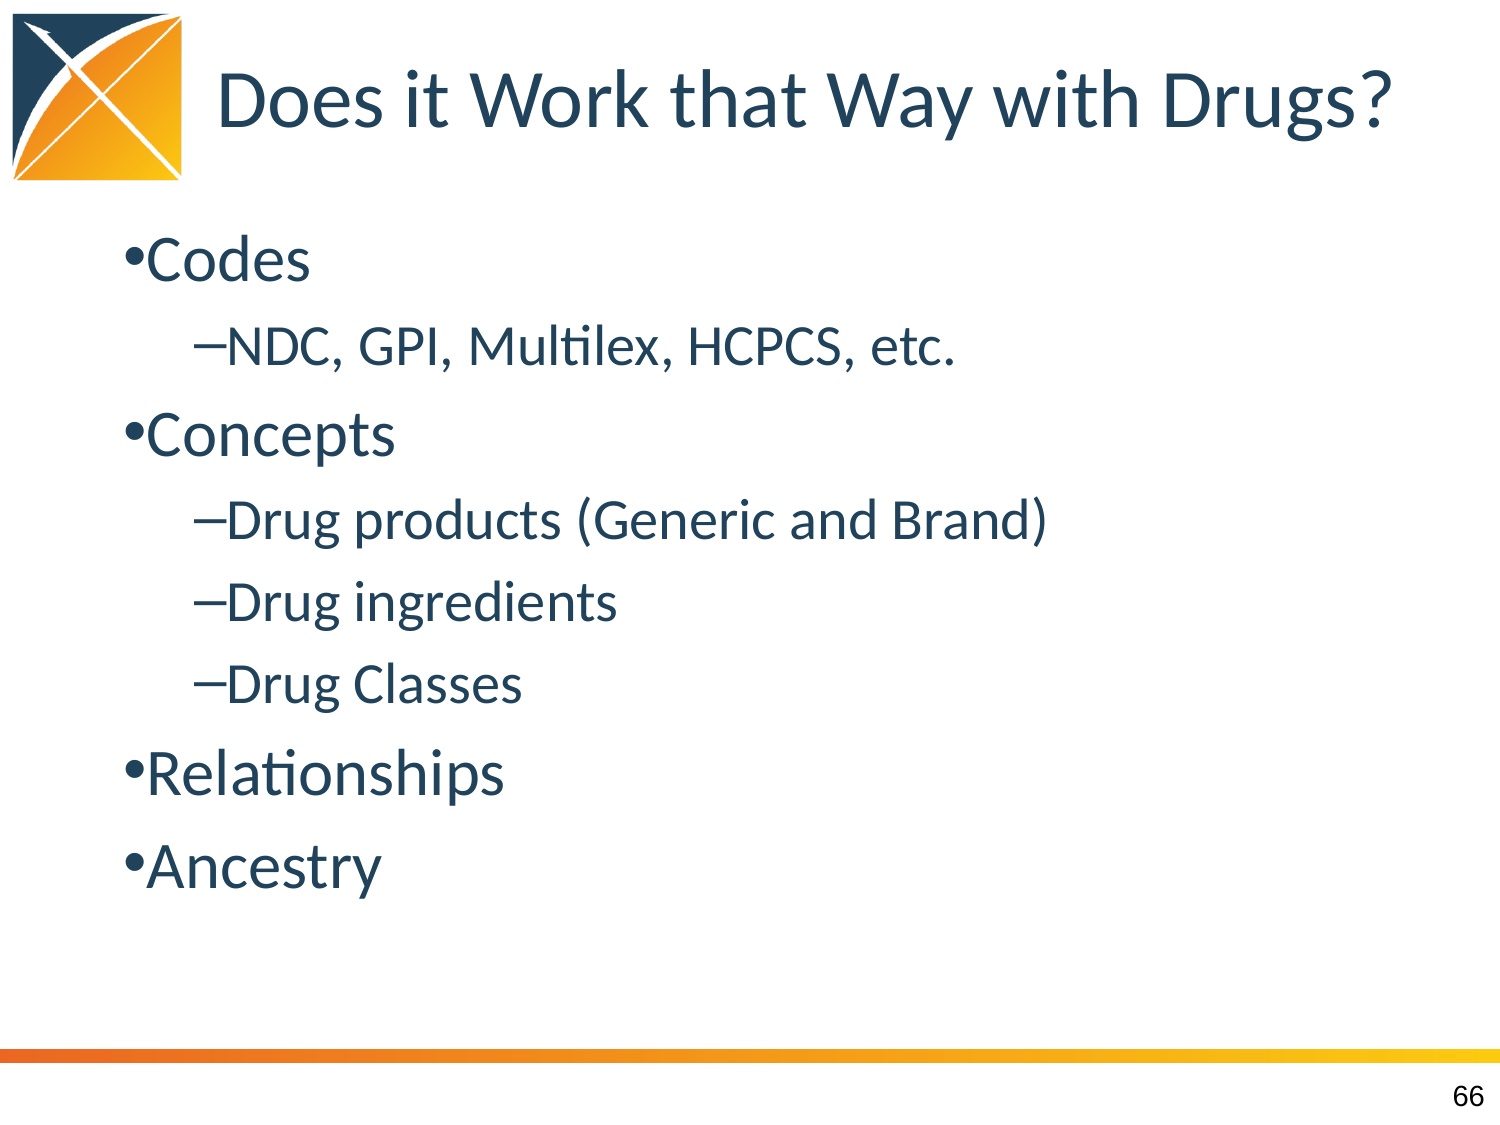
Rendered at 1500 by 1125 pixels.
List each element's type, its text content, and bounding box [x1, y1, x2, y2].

list Codes NDC, GPI, Multilex, HCPCS, etc. Concepts Drug products (Generic and Brand) Drug ingredients Drug Classes Relationships Ancestry [75, 200, 1425, 1005]
picture [0, 0, 206, 200]
slide_number 66 [1149, 1065, 1500, 1125]
title Does it Work that Way with Drugs? [187, 24, 1425, 163]
